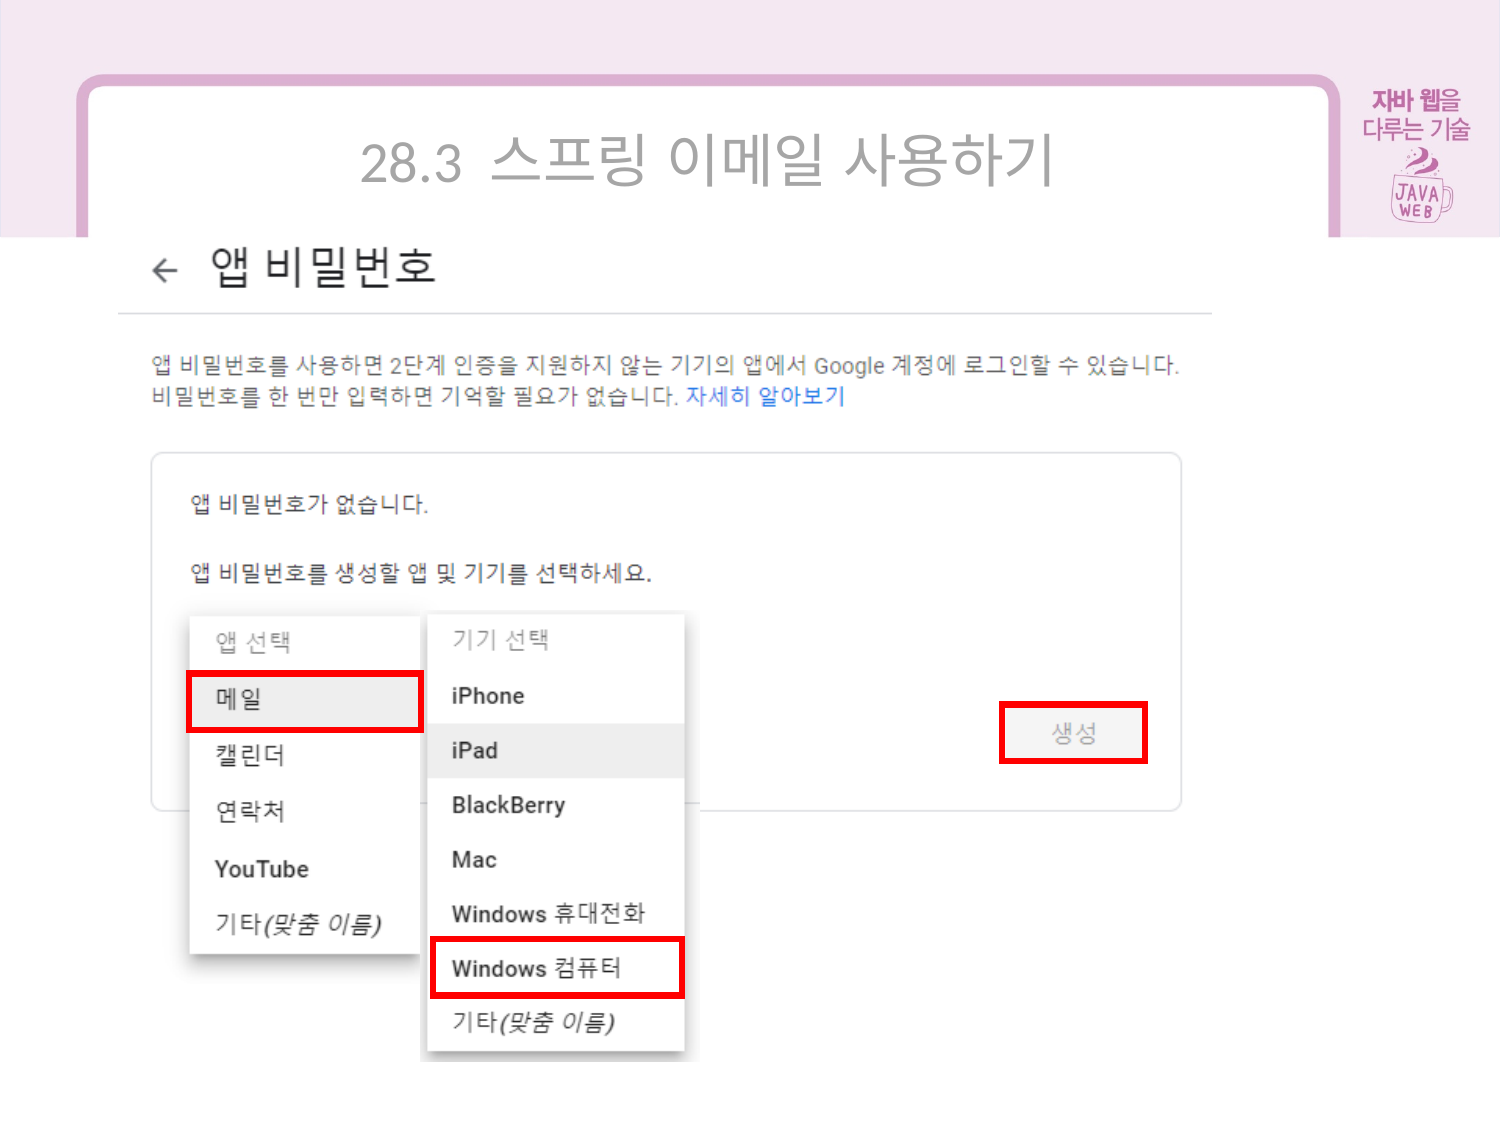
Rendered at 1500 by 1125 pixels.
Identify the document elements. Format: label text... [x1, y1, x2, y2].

picture [0, 0, 1500, 1125]
text_box 28.3 스프링 이메일 사용하기 [96, 117, 1321, 202]
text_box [118, 227, 1212, 1063]
